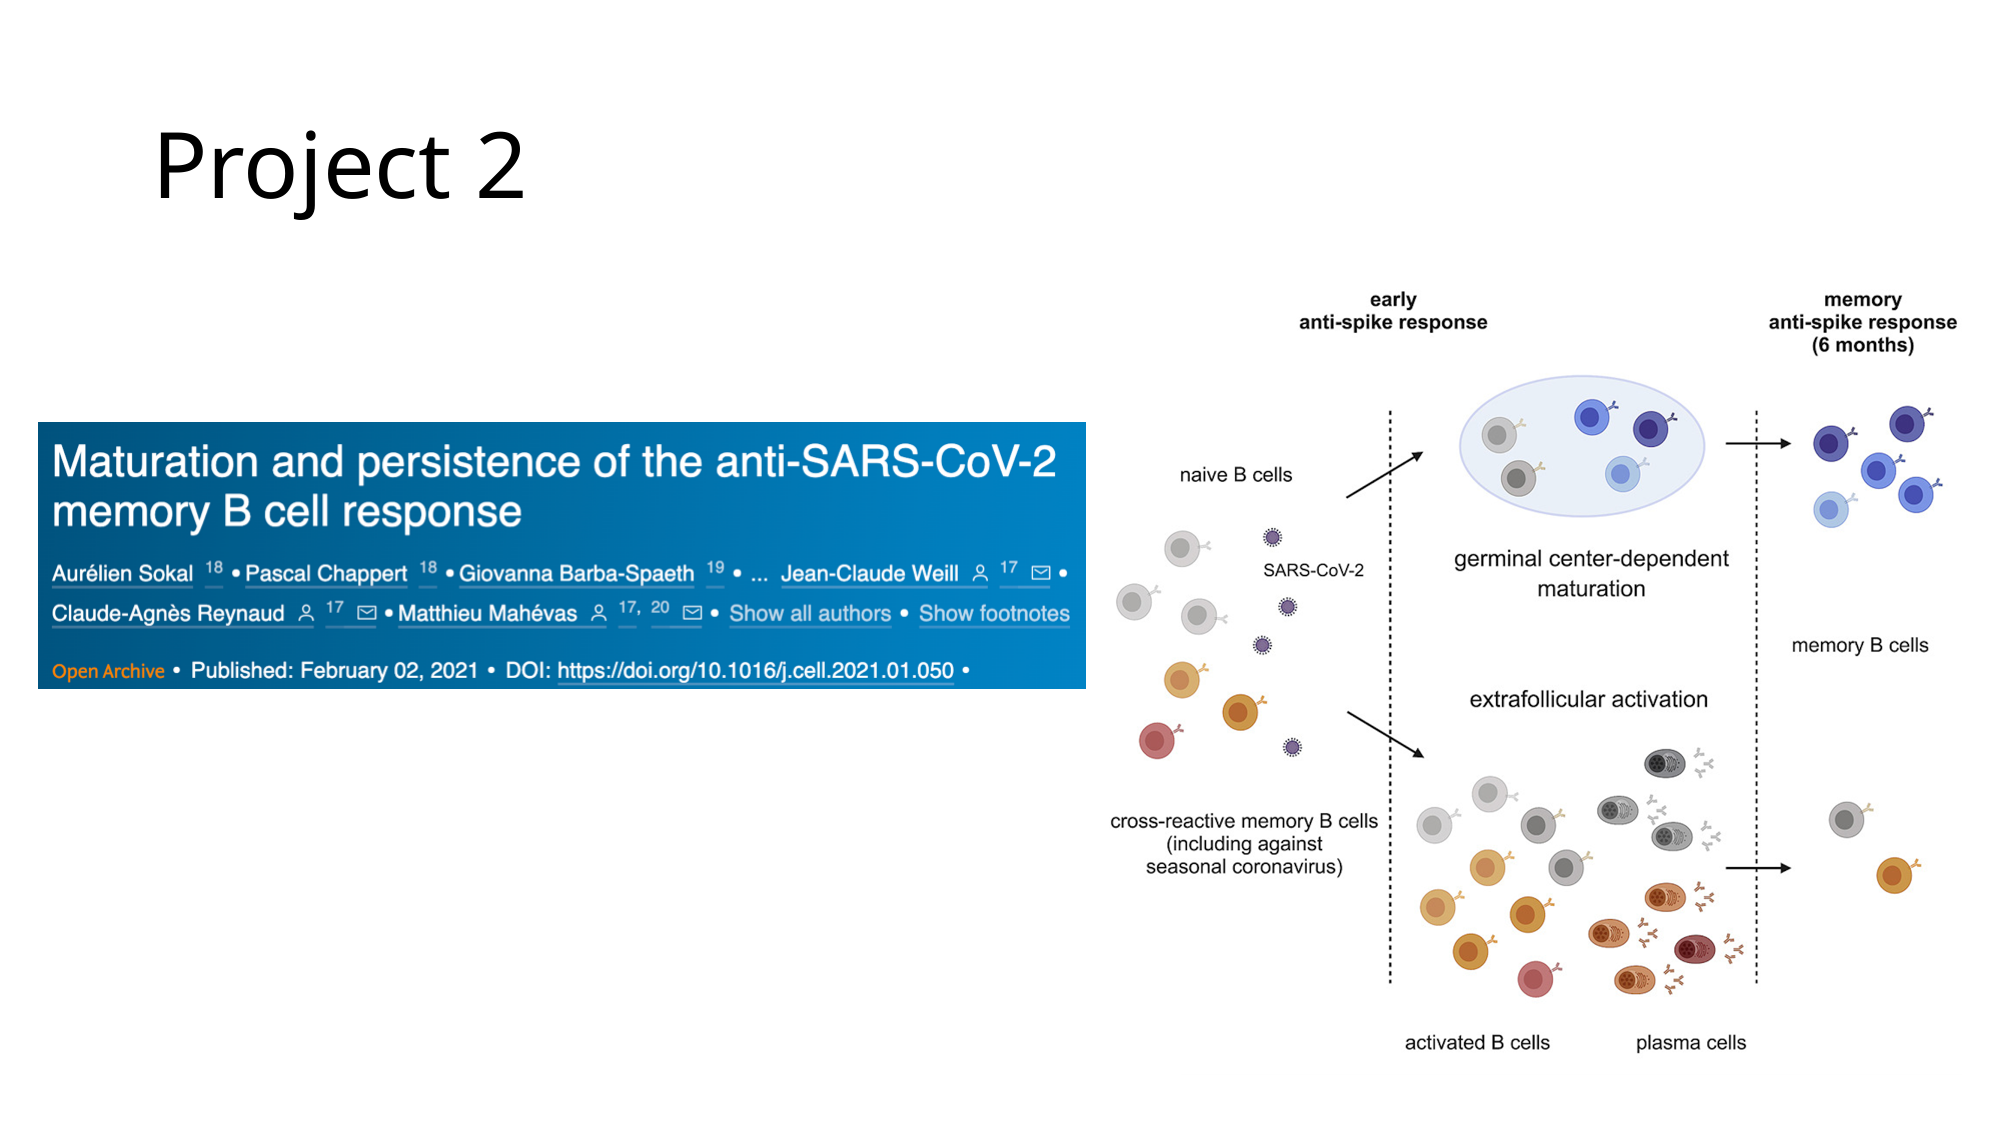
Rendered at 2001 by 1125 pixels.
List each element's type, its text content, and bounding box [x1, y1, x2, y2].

picture [901, 609, 908, 616]
picture [264, 501, 309, 527]
picture [803, 443, 828, 478]
picture [299, 605, 314, 620]
picture [50, 663, 98, 683]
picture [446, 569, 454, 577]
picture [246, 565, 310, 582]
picture [188, 447, 209, 477]
picture [708, 561, 712, 572]
picture [535, 452, 556, 477]
picture [863, 445, 889, 476]
picture [151, 452, 164, 477]
picture [359, 666, 387, 683]
picture [383, 501, 426, 535]
picture [734, 569, 741, 577]
picture [618, 444, 630, 476]
picture [383, 452, 404, 477]
picture [359, 452, 380, 486]
picture [460, 565, 553, 581]
picture [902, 663, 907, 677]
picture [918, 662, 928, 679]
picture [881, 609, 890, 621]
picture [478, 501, 521, 527]
picture [322, 493, 327, 526]
picture [207, 562, 211, 572]
picture [177, 501, 210, 536]
picture [237, 452, 258, 477]
title Project 2 [137, 59, 1863, 278]
picture [652, 601, 669, 613]
picture [1106, 277, 1962, 1075]
picture [302, 661, 356, 679]
picture [788, 462, 800, 466]
picture [981, 605, 1058, 621]
picture [139, 565, 193, 582]
picture [358, 502, 380, 527]
picture [730, 663, 735, 677]
picture [150, 501, 173, 527]
picture [112, 446, 147, 477]
picture [782, 565, 827, 581]
picture [53, 585, 192, 590]
picture [513, 452, 532, 476]
picture [594, 452, 617, 477]
picture [973, 571, 983, 580]
picture [1061, 609, 1069, 621]
picture [487, 452, 509, 477]
picture [657, 445, 676, 476]
picture [730, 604, 783, 621]
picture [709, 662, 720, 679]
picture [754, 663, 759, 677]
picture [297, 445, 342, 477]
picture [103, 664, 165, 679]
picture [453, 452, 473, 478]
picture [558, 452, 580, 477]
picture [455, 502, 474, 526]
picture [400, 605, 452, 621]
picture [54, 445, 88, 479]
picture [1034, 445, 1055, 476]
picture [711, 609, 718, 616]
picture [740, 662, 750, 678]
picture [831, 445, 858, 476]
picture [52, 601, 313, 629]
picture [793, 662, 824, 678]
picture [618, 662, 624, 677]
picture [336, 601, 343, 612]
picture [871, 663, 876, 677]
picture [624, 662, 657, 678]
picture [717, 452, 761, 477]
picture [429, 561, 436, 573]
picture [429, 501, 450, 527]
picture [89, 451, 113, 477]
picture [192, 661, 286, 679]
picture [507, 661, 543, 679]
picture [912, 565, 932, 581]
picture [246, 565, 407, 588]
picture [833, 662, 867, 678]
picture [607, 662, 618, 677]
picture [642, 447, 654, 477]
picture [931, 662, 954, 679]
picture [887, 662, 898, 679]
picture [490, 604, 577, 621]
picture [922, 462, 933, 466]
picture [716, 561, 724, 573]
picture [385, 609, 393, 616]
picture [1060, 569, 1067, 577]
picture [394, 662, 418, 679]
picture [357, 606, 377, 620]
picture [791, 605, 811, 621]
picture [52, 564, 119, 582]
picture [559, 662, 953, 685]
picture [992, 445, 1019, 476]
picture [920, 604, 932, 621]
picture [328, 601, 332, 612]
picture [830, 565, 905, 581]
picture [933, 565, 952, 581]
picture [764, 447, 776, 477]
picture [225, 493, 252, 527]
picture [699, 663, 704, 677]
picture [214, 561, 222, 573]
picture [460, 565, 694, 588]
picture [455, 605, 481, 621]
picture [444, 454, 449, 476]
picture [55, 497, 147, 528]
picture [409, 452, 420, 476]
picture [432, 662, 467, 679]
picture [1032, 566, 1050, 579]
picture [272, 452, 295, 477]
picture [211, 452, 234, 478]
picture [470, 663, 475, 677]
picture [313, 493, 318, 526]
picture [422, 452, 441, 477]
picture [683, 606, 702, 620]
picture [936, 443, 989, 477]
picture [344, 501, 357, 526]
picture [680, 452, 701, 477]
picture [233, 569, 240, 577]
picture [935, 605, 973, 621]
picture [1019, 462, 1030, 466]
picture [819, 609, 841, 621]
picture [122, 568, 132, 582]
picture [893, 443, 919, 478]
picture [875, 609, 880, 620]
picture [779, 454, 783, 476]
picture [165, 452, 188, 477]
picture [421, 562, 425, 572]
picture [561, 565, 624, 581]
picture [620, 601, 624, 612]
picture [844, 605, 872, 621]
picture [592, 605, 606, 620]
picture [474, 447, 485, 477]
